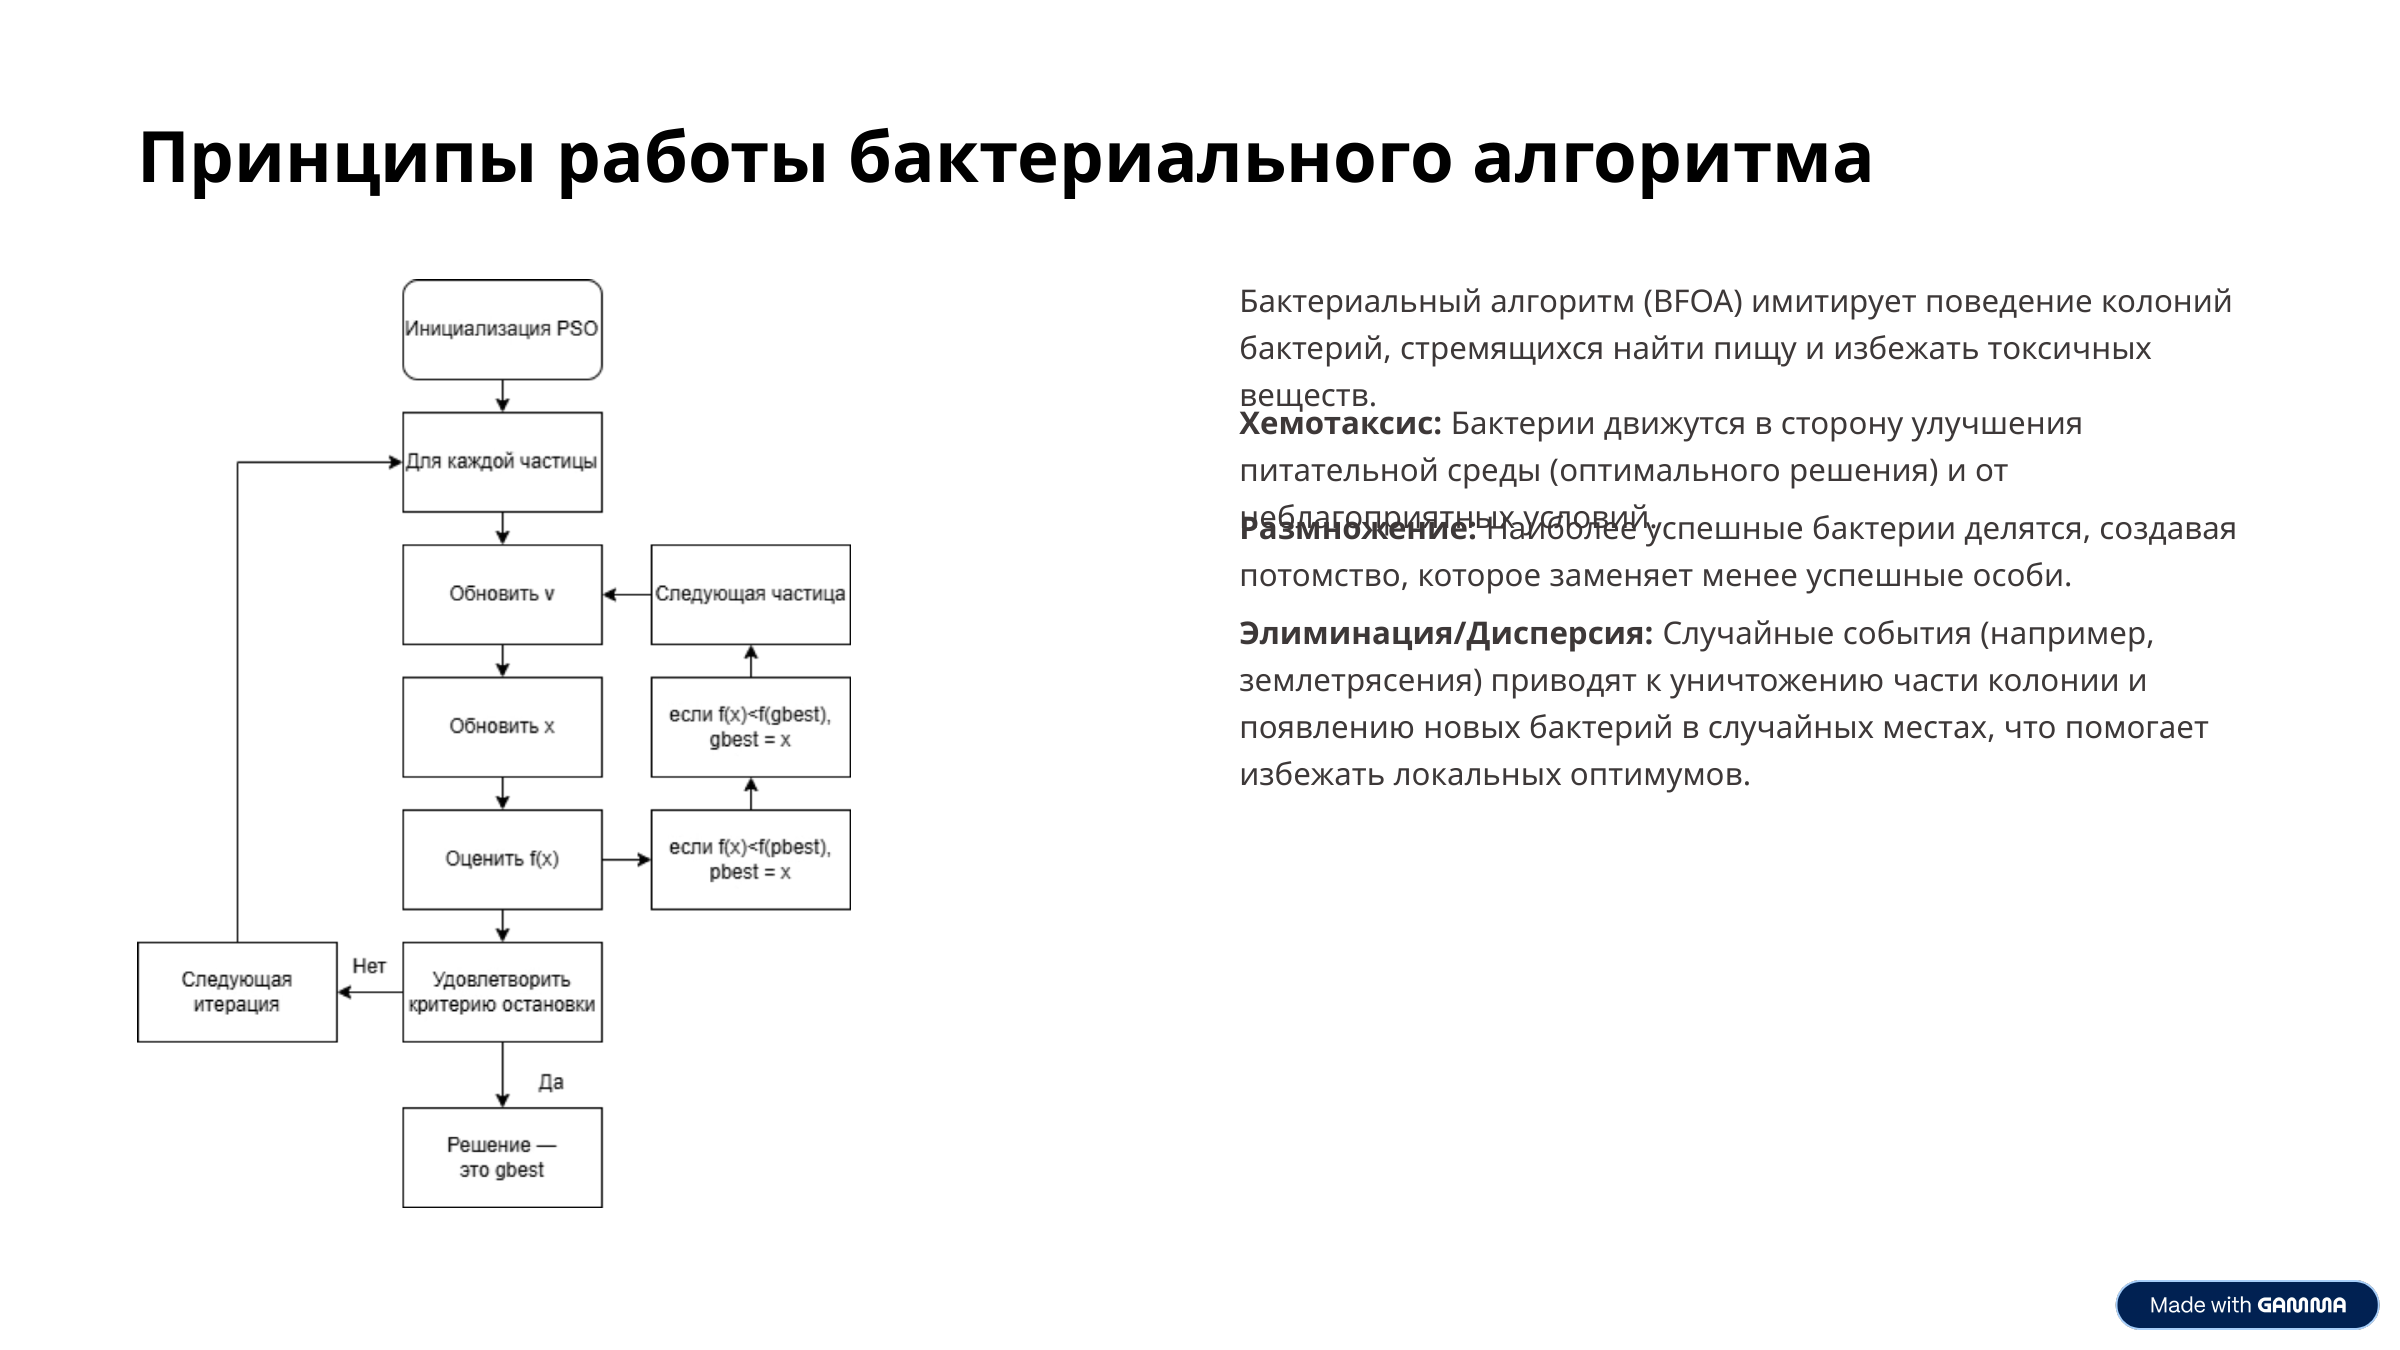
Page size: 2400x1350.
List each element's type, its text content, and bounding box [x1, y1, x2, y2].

text_box Элиминация/Дисперсия: Случайные события (например, землетрясения) приводят к уничтожению части колонии и появлению новых бактерий в случайных местах, что помогает избежать локальных оптимумов. [1239, 604, 2264, 793]
picture [2106, 1271, 2389, 1339]
text_box Размножение: Наиболее успешные бактерии делятся, создавая потомство, которое заменяет менее успешные особи. [1239, 499, 2264, 594]
text_box Хемотаксис: Бактерии движутся в сторону улучшения питательной среды (оптимального решения) и от неблагоприятных условий. [1239, 394, 2264, 489]
text_box Бактериальный алгоритм (BFOA) имитирует поведение колоний бактерий, стремящихся найти пищу и избежать токсичных веществ. [1239, 271, 2264, 366]
picture [137, 279, 851, 1208]
text_box Принципы работы бактериального алгоритма [137, 107, 1941, 197]
